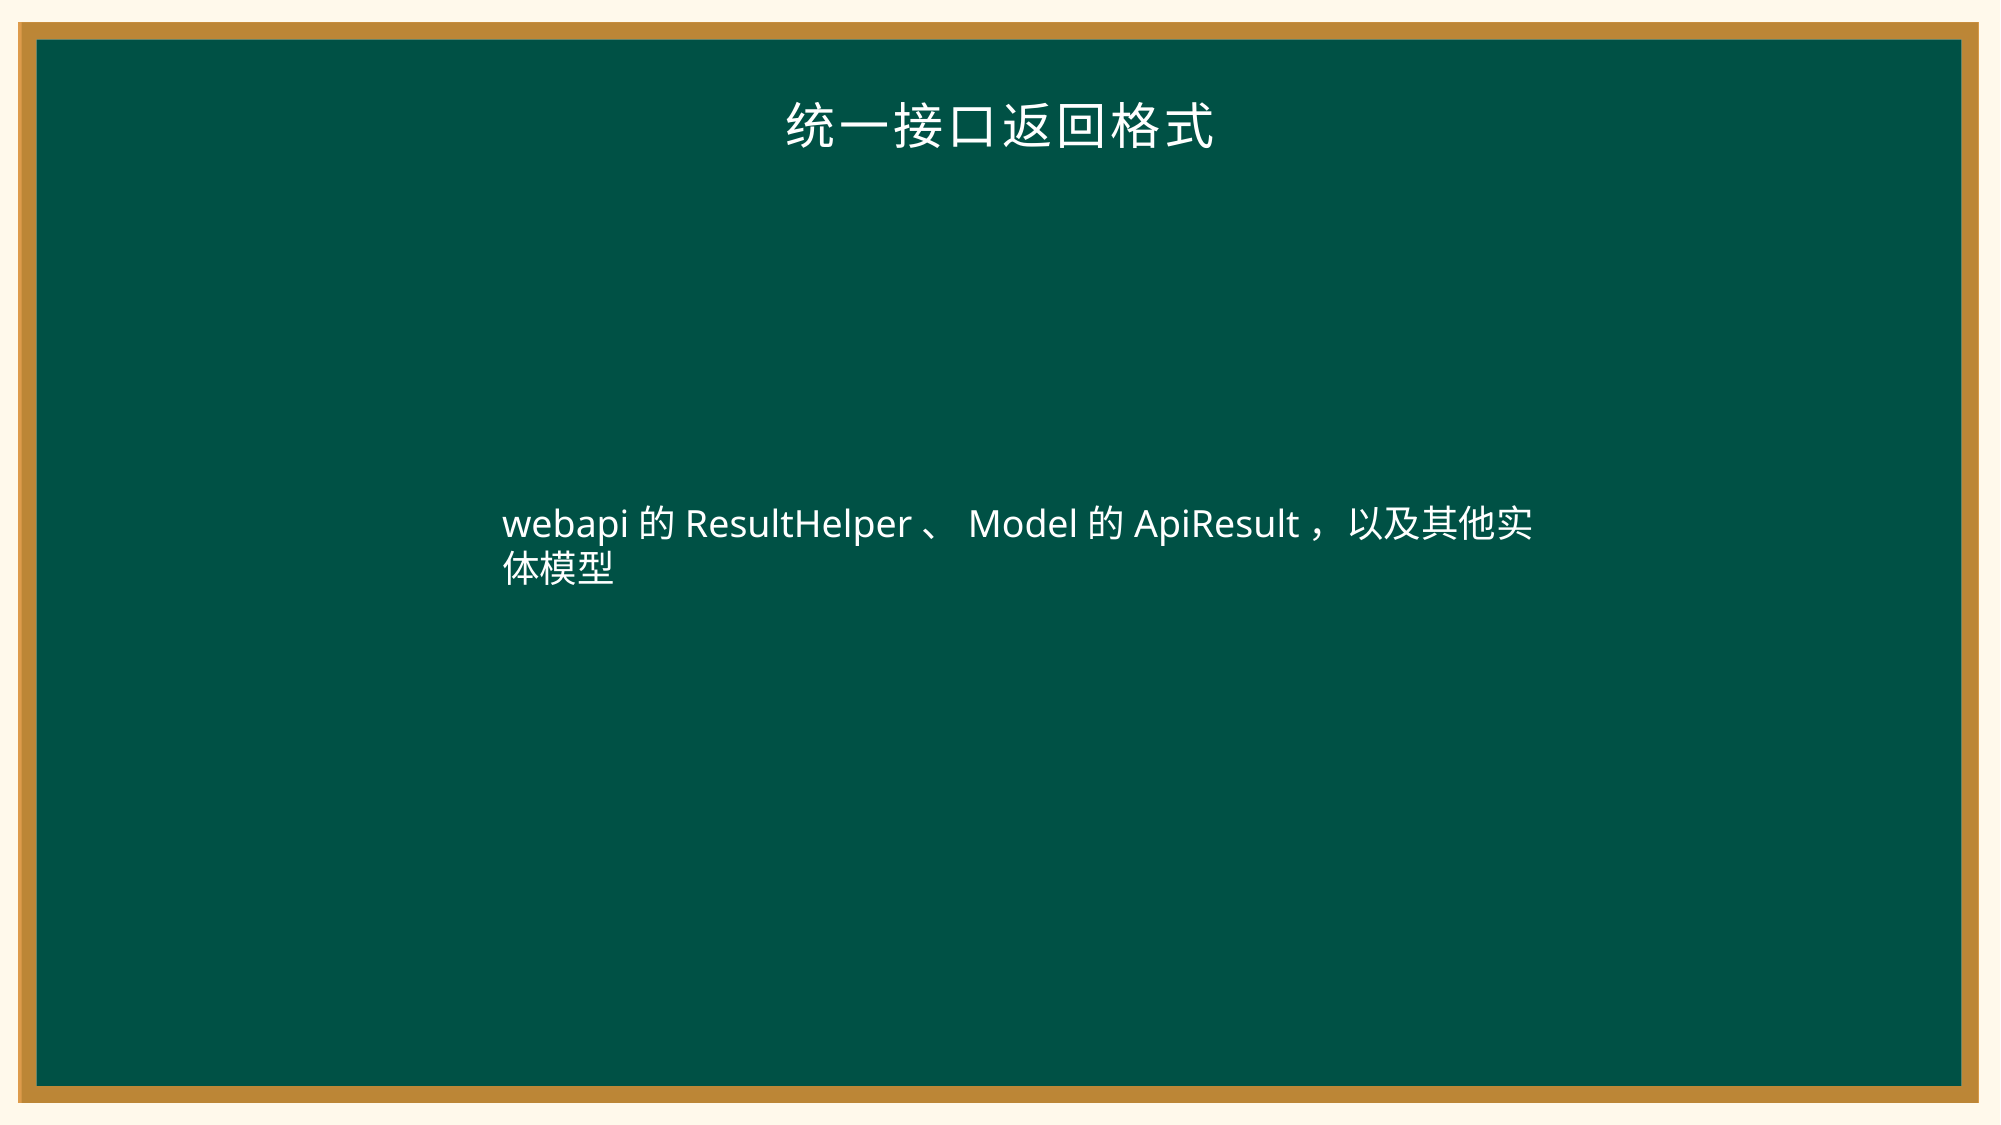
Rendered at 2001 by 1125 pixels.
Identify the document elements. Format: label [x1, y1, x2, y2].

text_box [18, 22, 1979, 1103]
text_box [0, 0, 2000, 1125]
